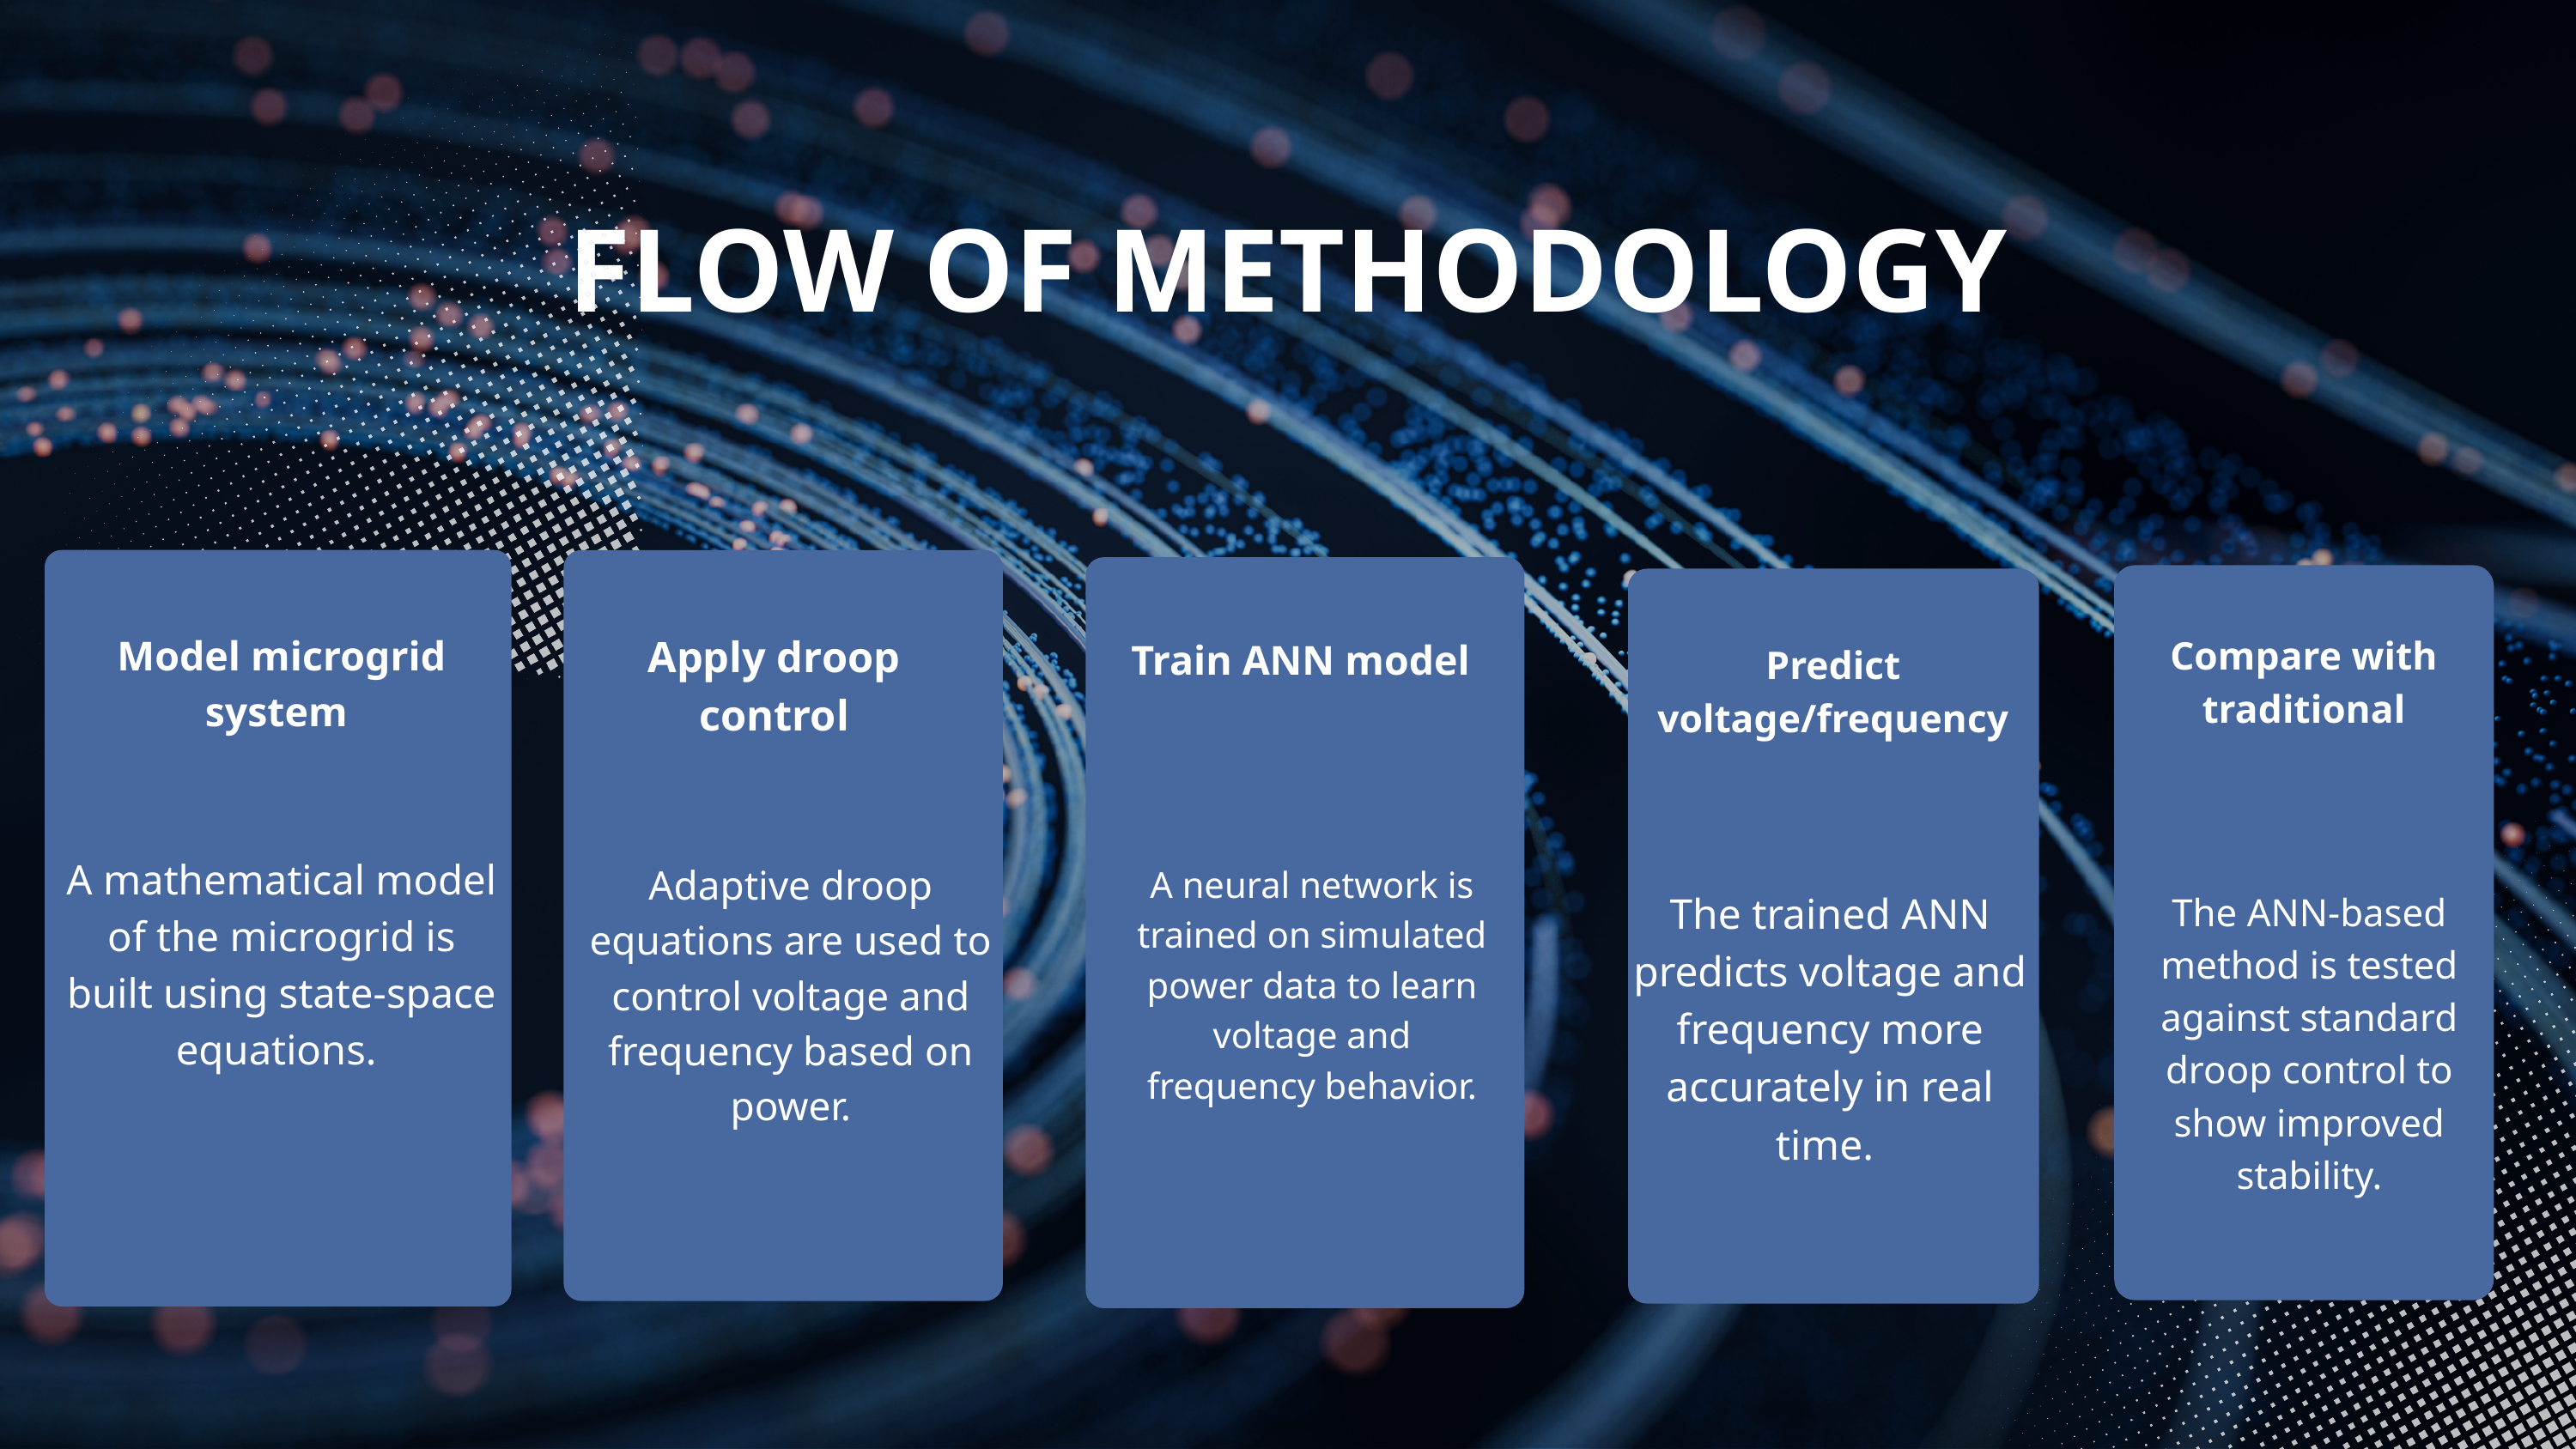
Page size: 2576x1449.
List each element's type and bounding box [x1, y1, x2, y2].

text_box [2113, 565, 2494, 1300]
text_box [0, 0, 2576, 1449]
text_box [1085, 556, 1525, 1309]
text_box [44, 549, 512, 1307]
text_box [1627, 568, 2039, 1304]
text_box [563, 549, 1004, 1301]
